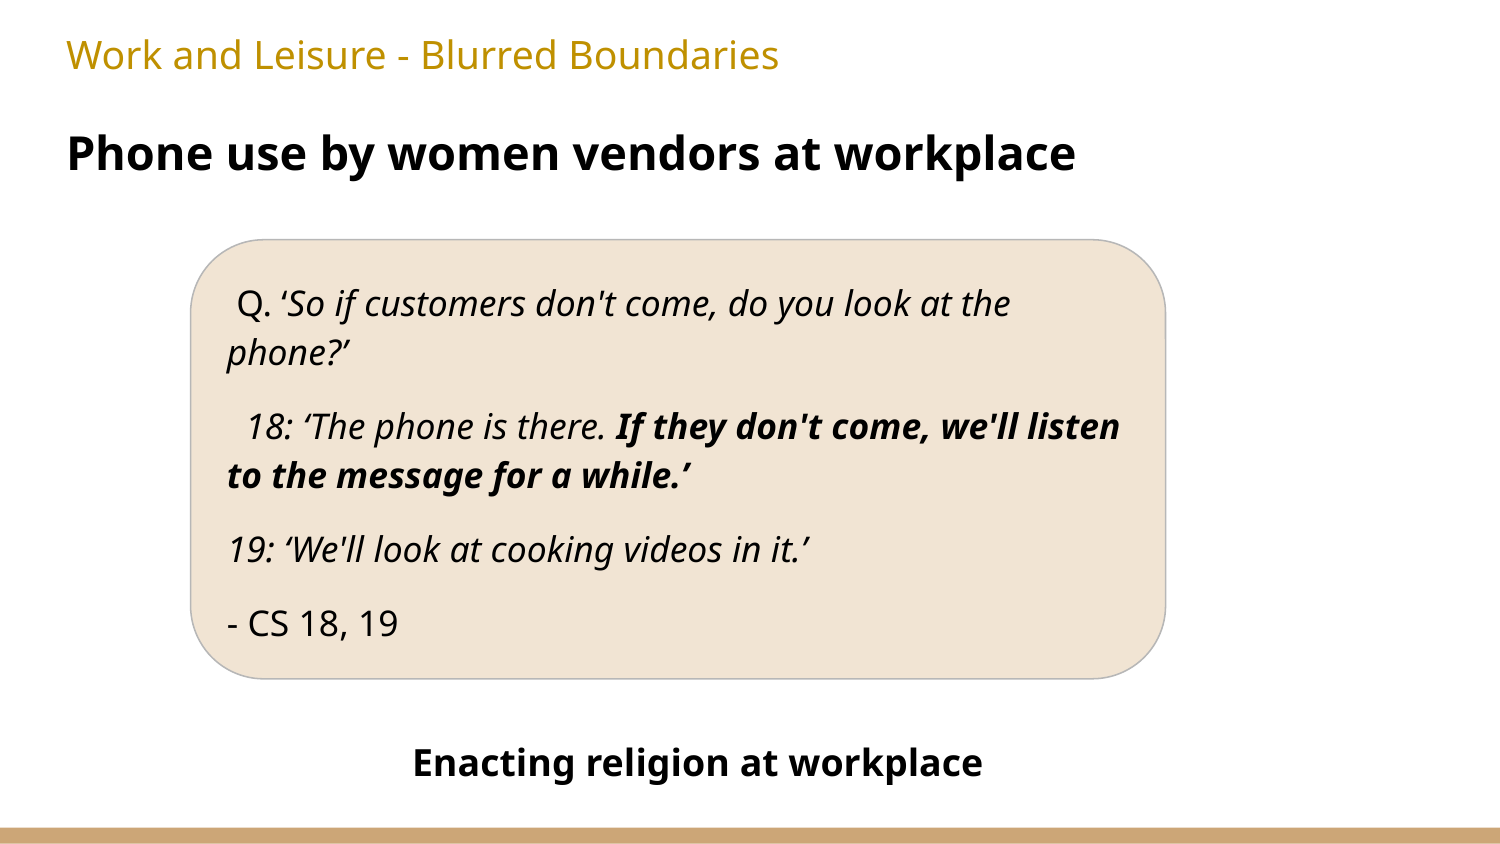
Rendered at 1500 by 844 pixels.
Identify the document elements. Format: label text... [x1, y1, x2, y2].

title Work and Leisure - Blurred Boundaries [51, 27, 1449, 93]
text_box [170, 733, 1248, 813]
text_box Q. ‘So if customers don't come, do you look at the phone?’ 18: ‘The phone is there. If they don't come, we'll listen to the message for a while.’ 19: ‘We'll look at cooking videos in it.’ - CS 18, 19 [190, 239, 1166, 679]
text_box Enacting religion at workplace [397, 724, 1058, 790]
title Phone use by women vendors at workplace [51, 99, 1449, 195]
